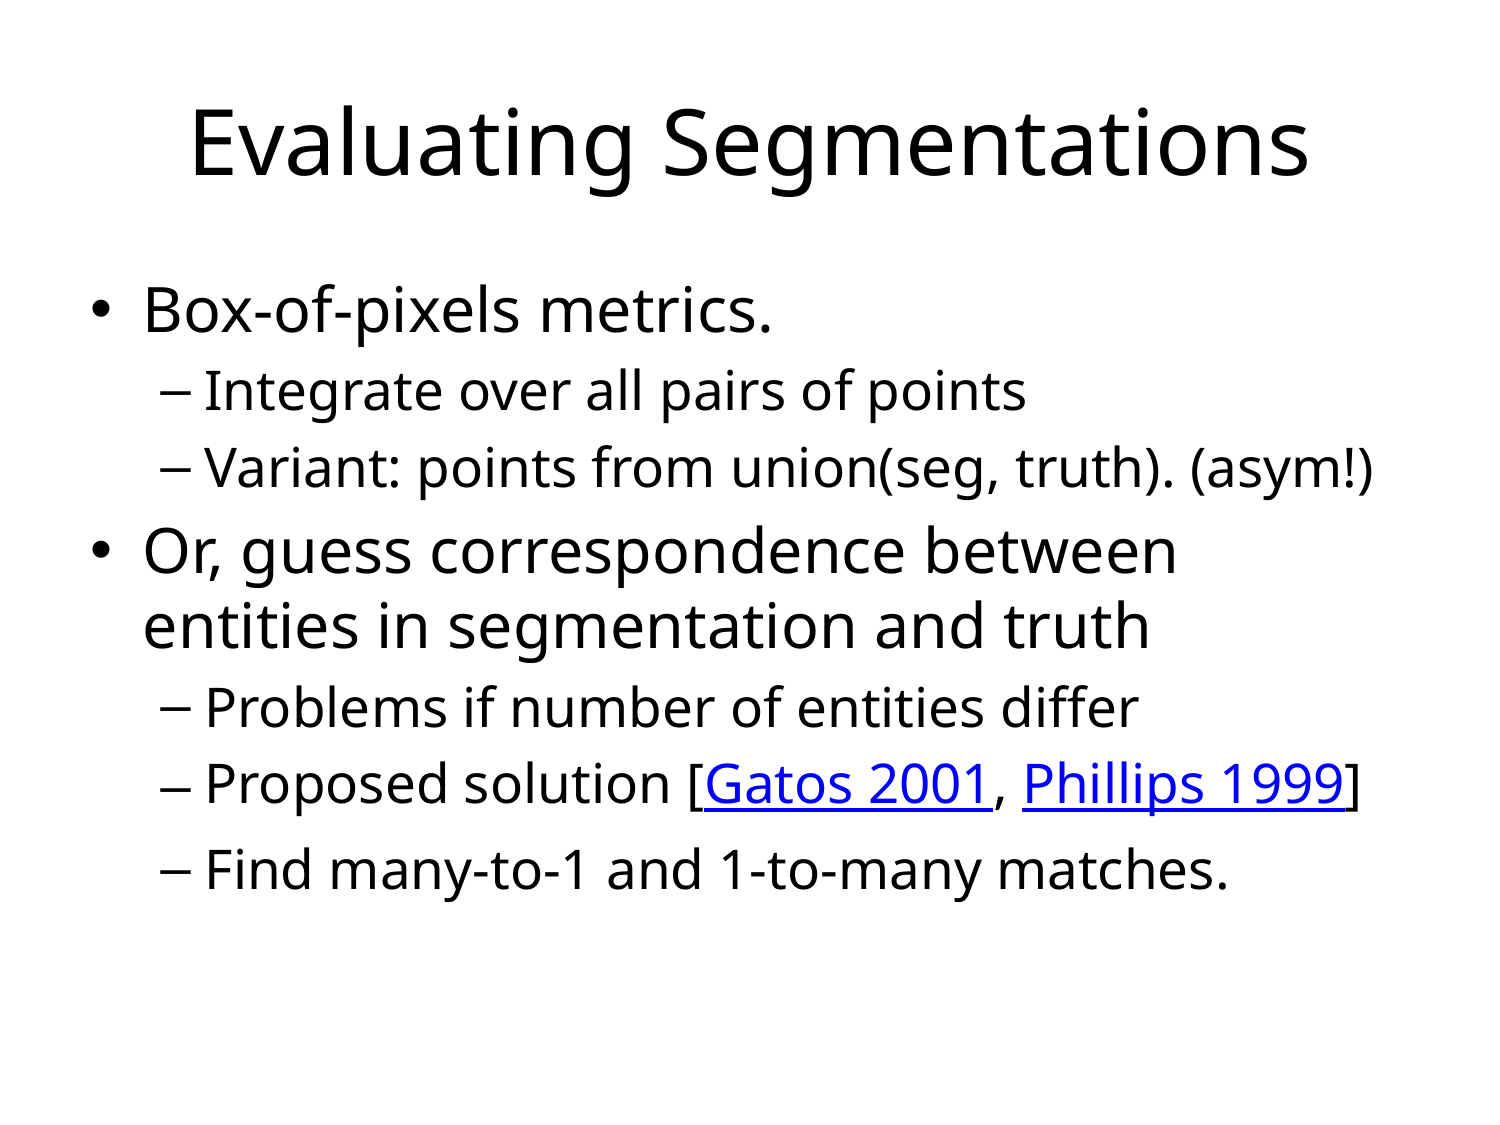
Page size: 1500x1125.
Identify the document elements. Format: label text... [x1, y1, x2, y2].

title Evaluating Segmentations [75, 45, 1425, 233]
list Box-of-pixels metrics. Integrate over all pairs of points Variant: points from union(seg, truth). (asym!) Or, guess correspondence between entities in segmentation and truth Problems if number of entities differ Proposed solution [Gatos 2001, Phillips 1999] Find many-to-1 and 1-to-many matches. [75, 262, 1425, 1005]
